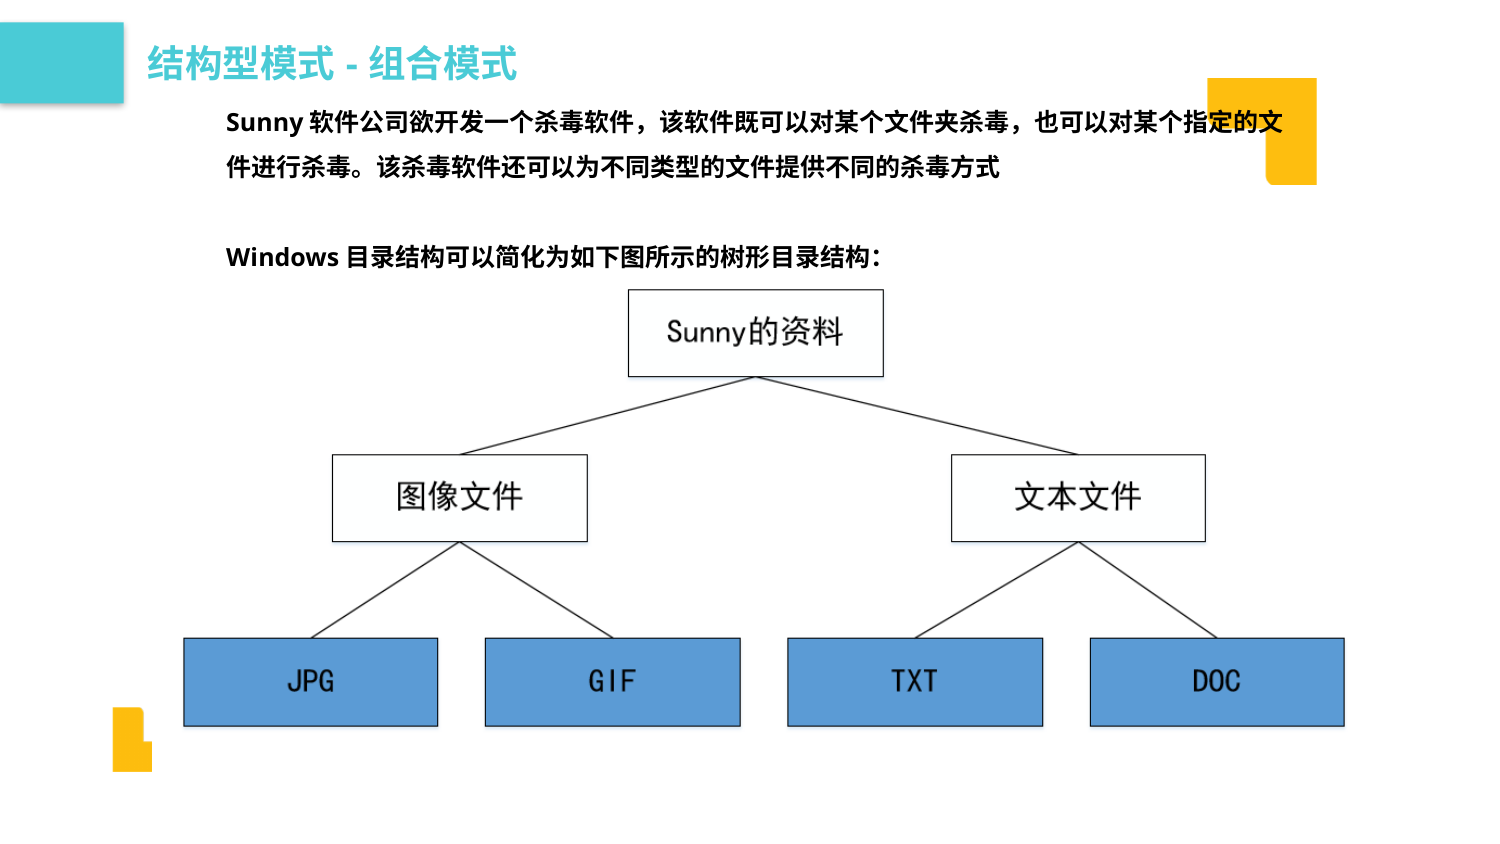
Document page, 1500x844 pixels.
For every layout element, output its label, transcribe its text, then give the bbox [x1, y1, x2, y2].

picture [113, 272, 1374, 781]
text_box Sunny软件公司欲开发一个杀毒软件，该软件既可以对某个文件夹杀毒，也可以对某个指定的文件进行杀毒。该杀毒软件还可以为不同类型的文件提供不同的杀毒方式 Windows目录结构可以简化为如下图所示的树形目录结构： [211, 84, 1314, 169]
text_box [0, 22, 124, 104]
picture [1207, 78, 1317, 185]
list 结构型模式-组合模式 [132, 35, 736, 105]
